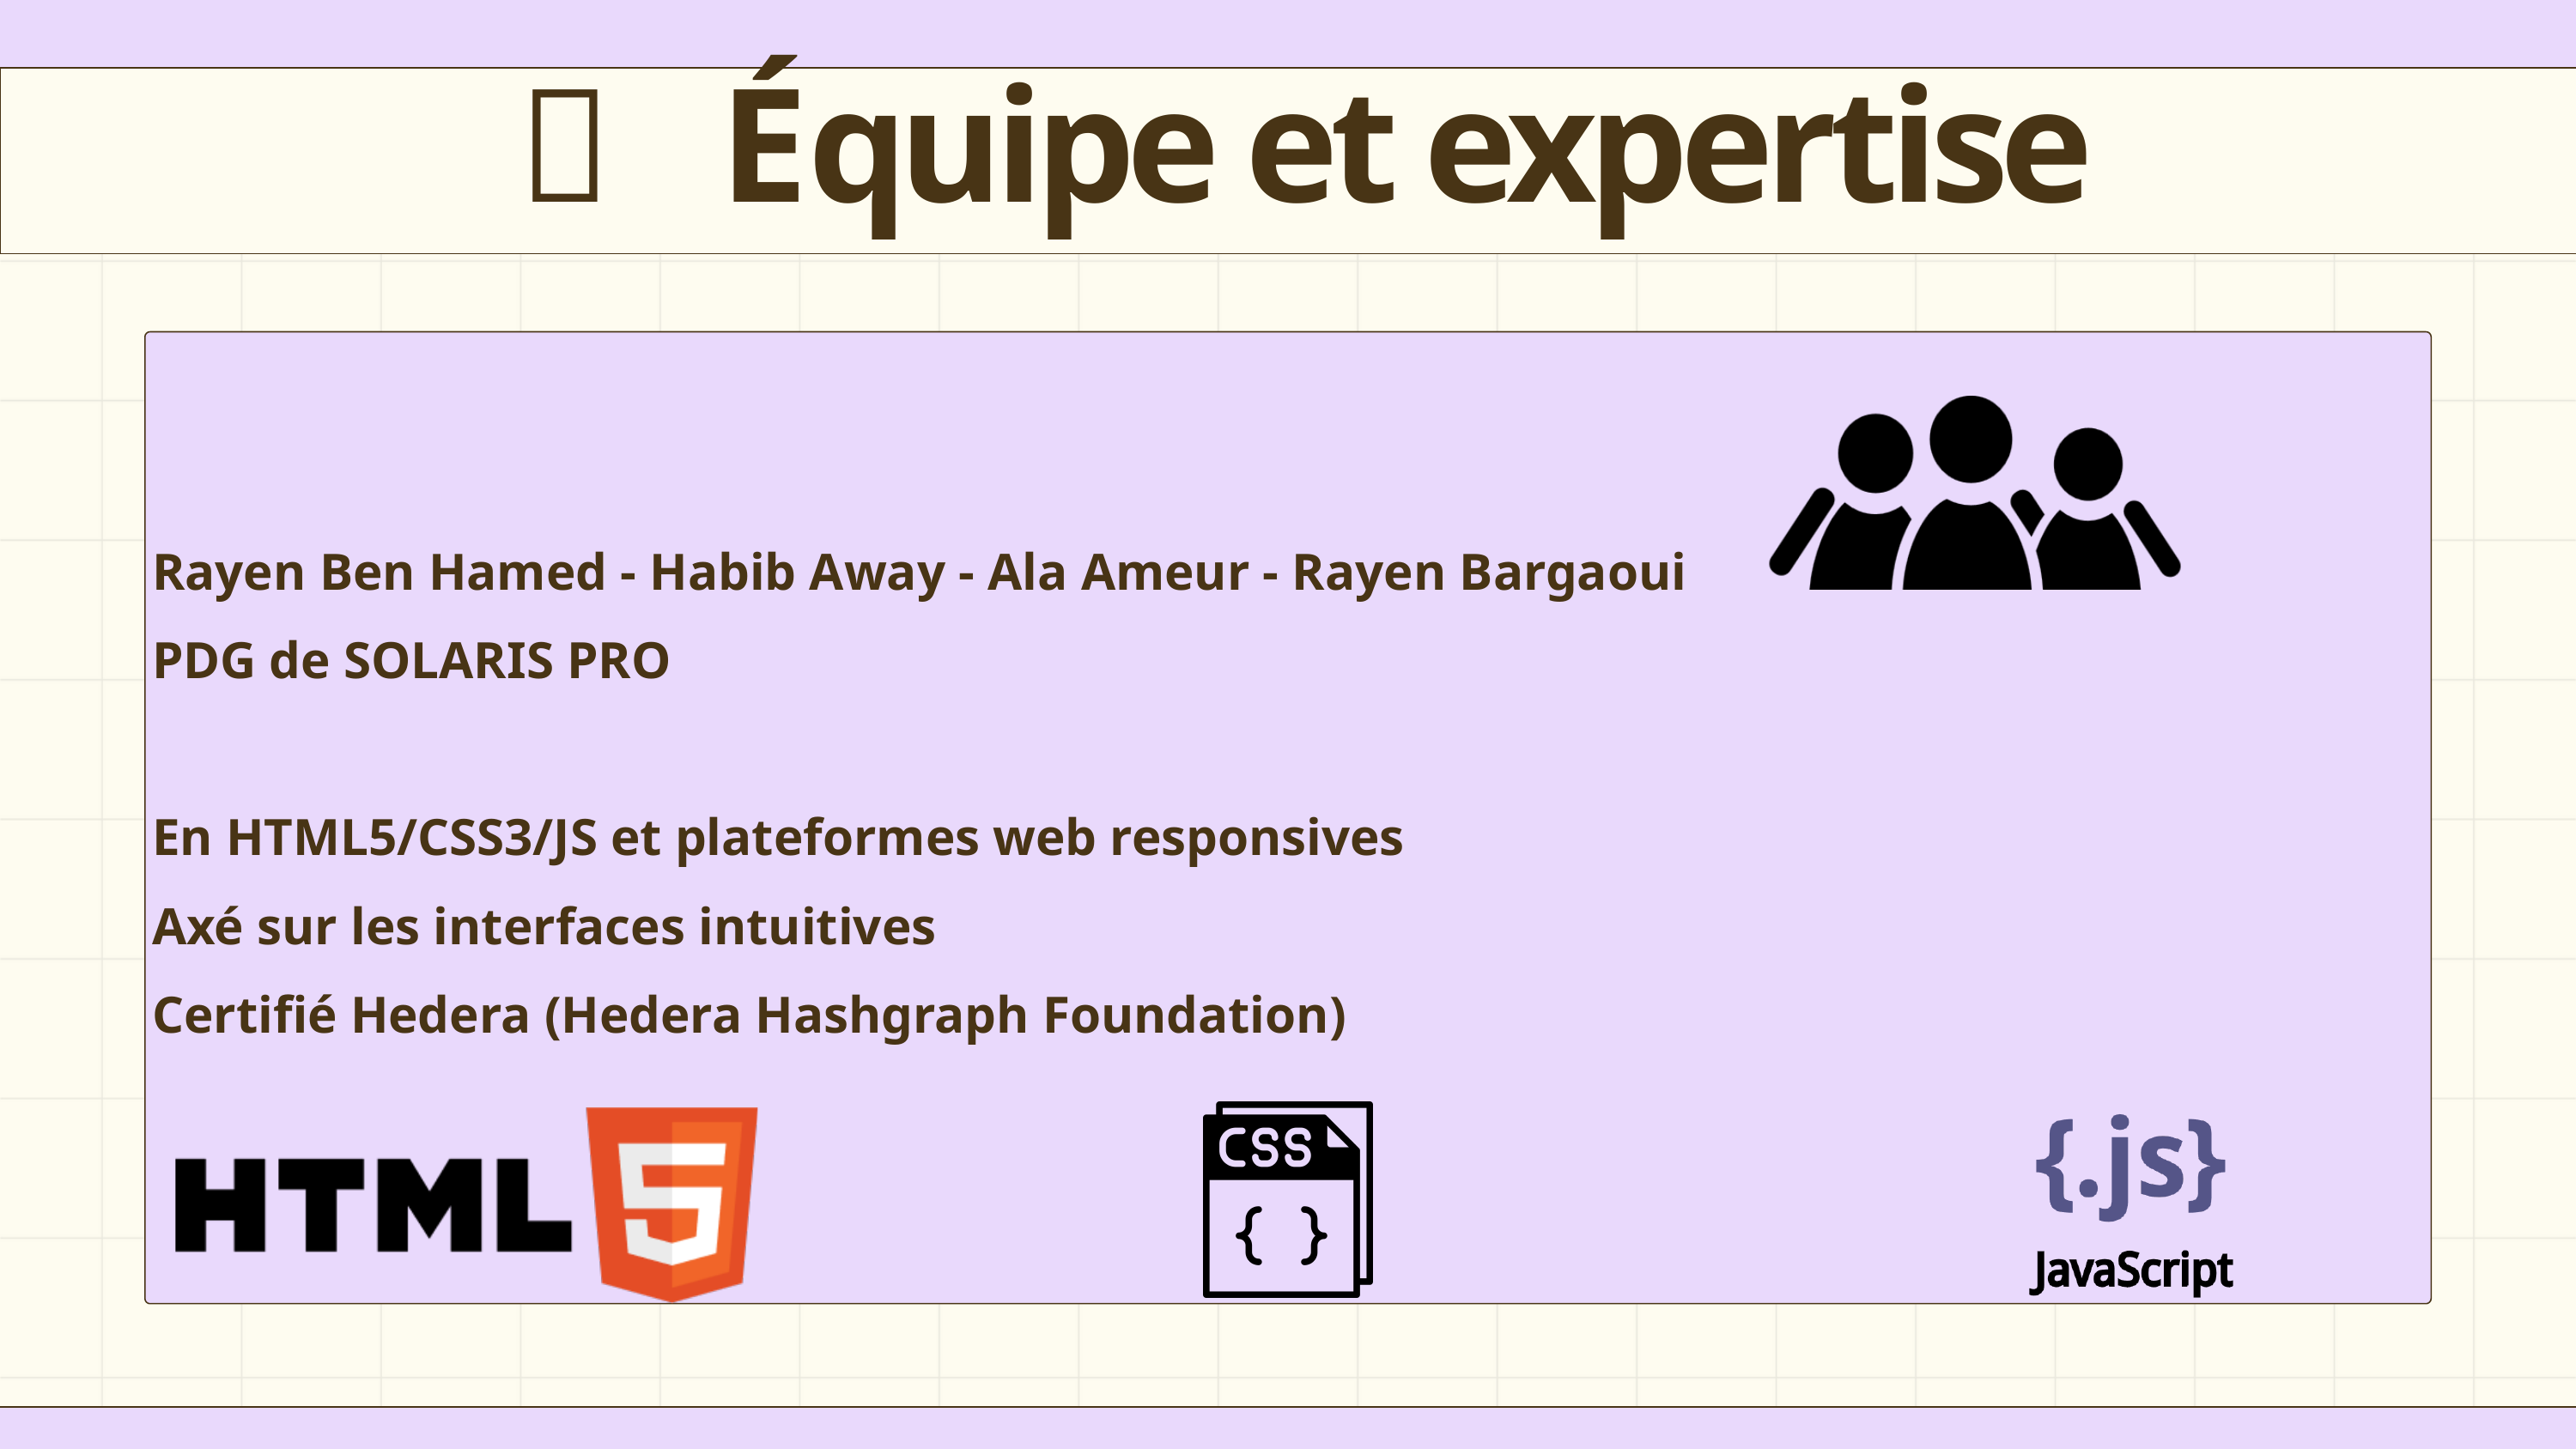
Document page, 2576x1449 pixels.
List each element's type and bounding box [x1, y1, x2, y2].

text_box [0, 78, 2576, 254]
text_box [0, 0, 2576, 69]
text_box [144, 331, 2432, 1304]
text_box [0, 1406, 2576, 1449]
text_box [0, 264, 2576, 1406]
